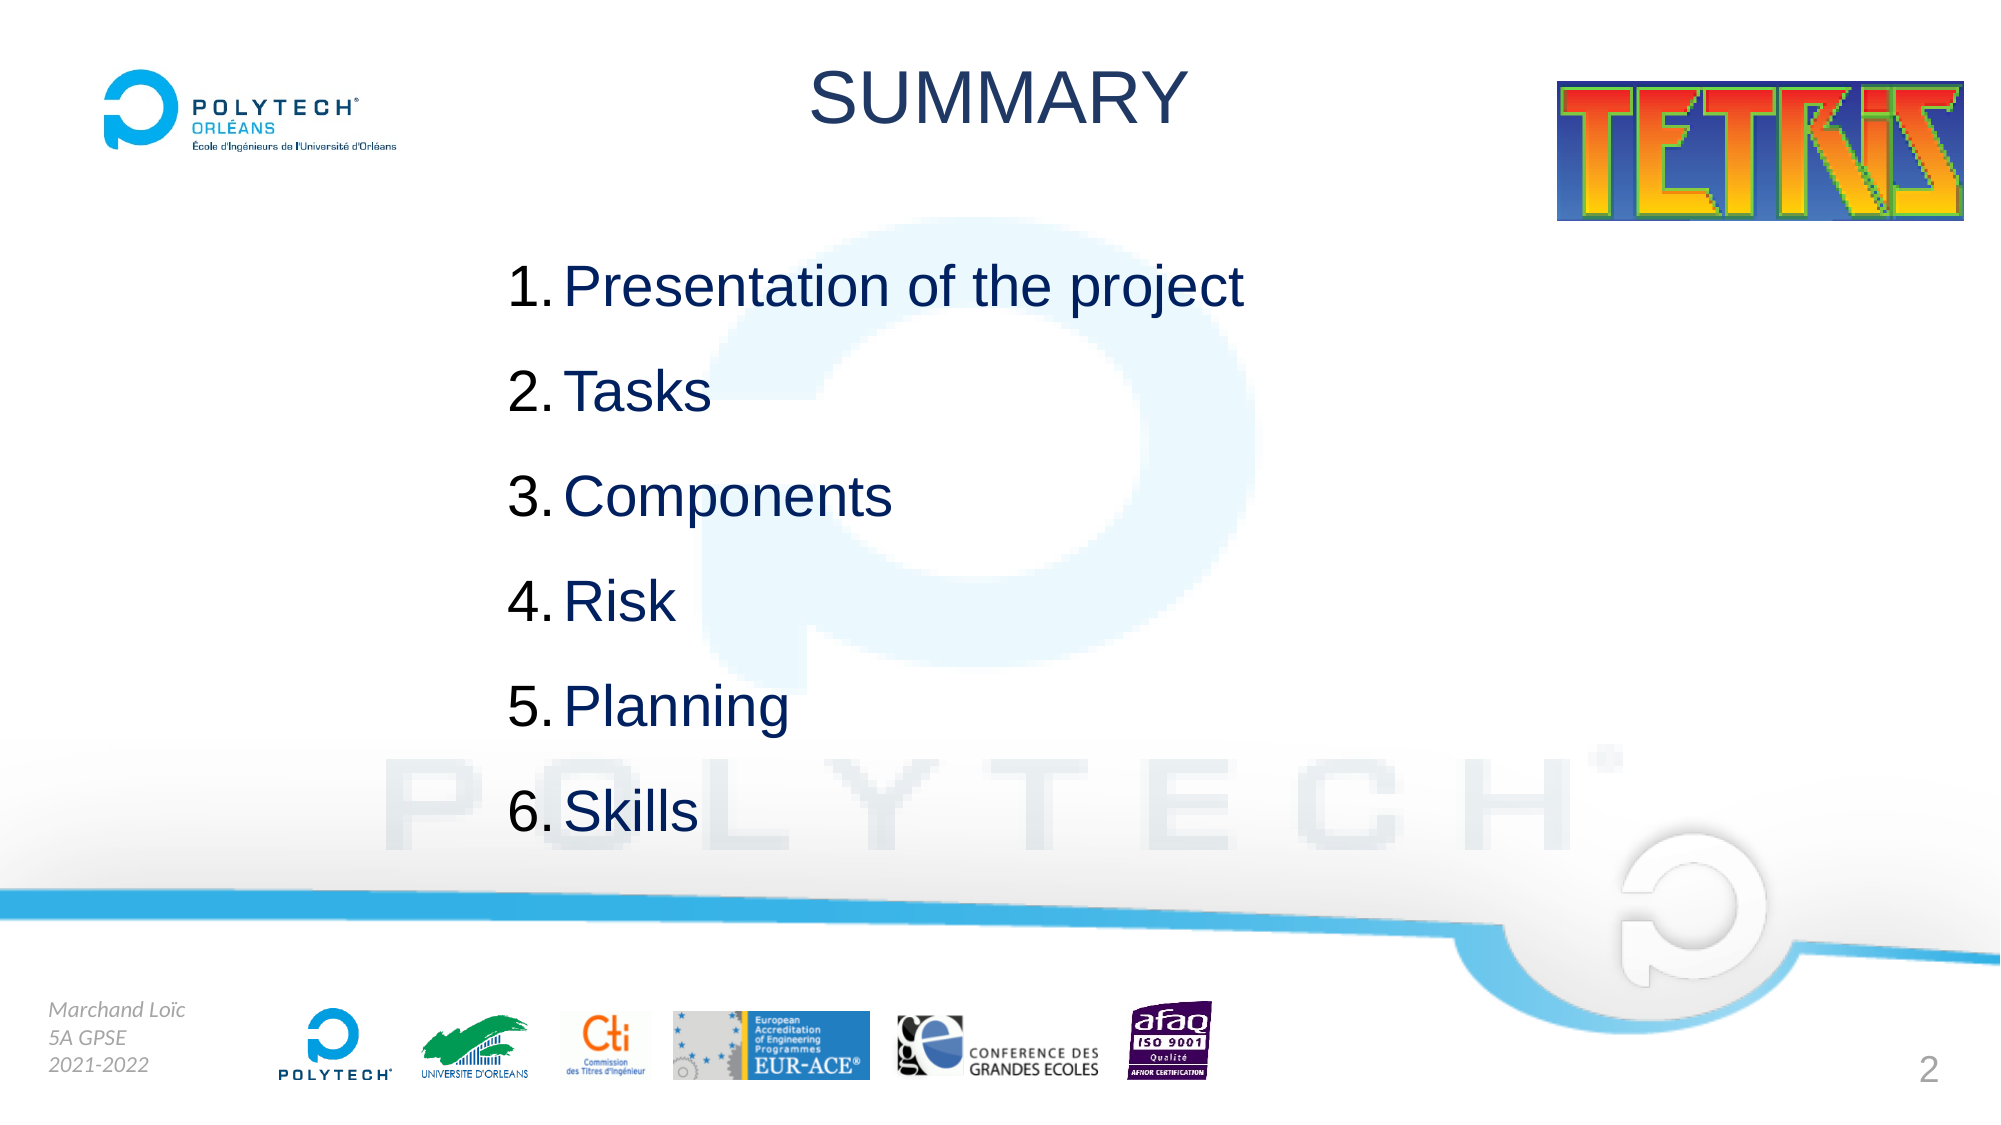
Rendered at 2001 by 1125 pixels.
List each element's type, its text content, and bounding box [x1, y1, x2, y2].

text_box Presentation of the project Tasks Components Risk Planning Skills [492, 205, 1312, 739]
picture [101, 66, 398, 152]
text_box SUMMARY [130, 41, 1870, 147]
picture [1557, 81, 1964, 222]
picture [0, 739, 2000, 1125]
